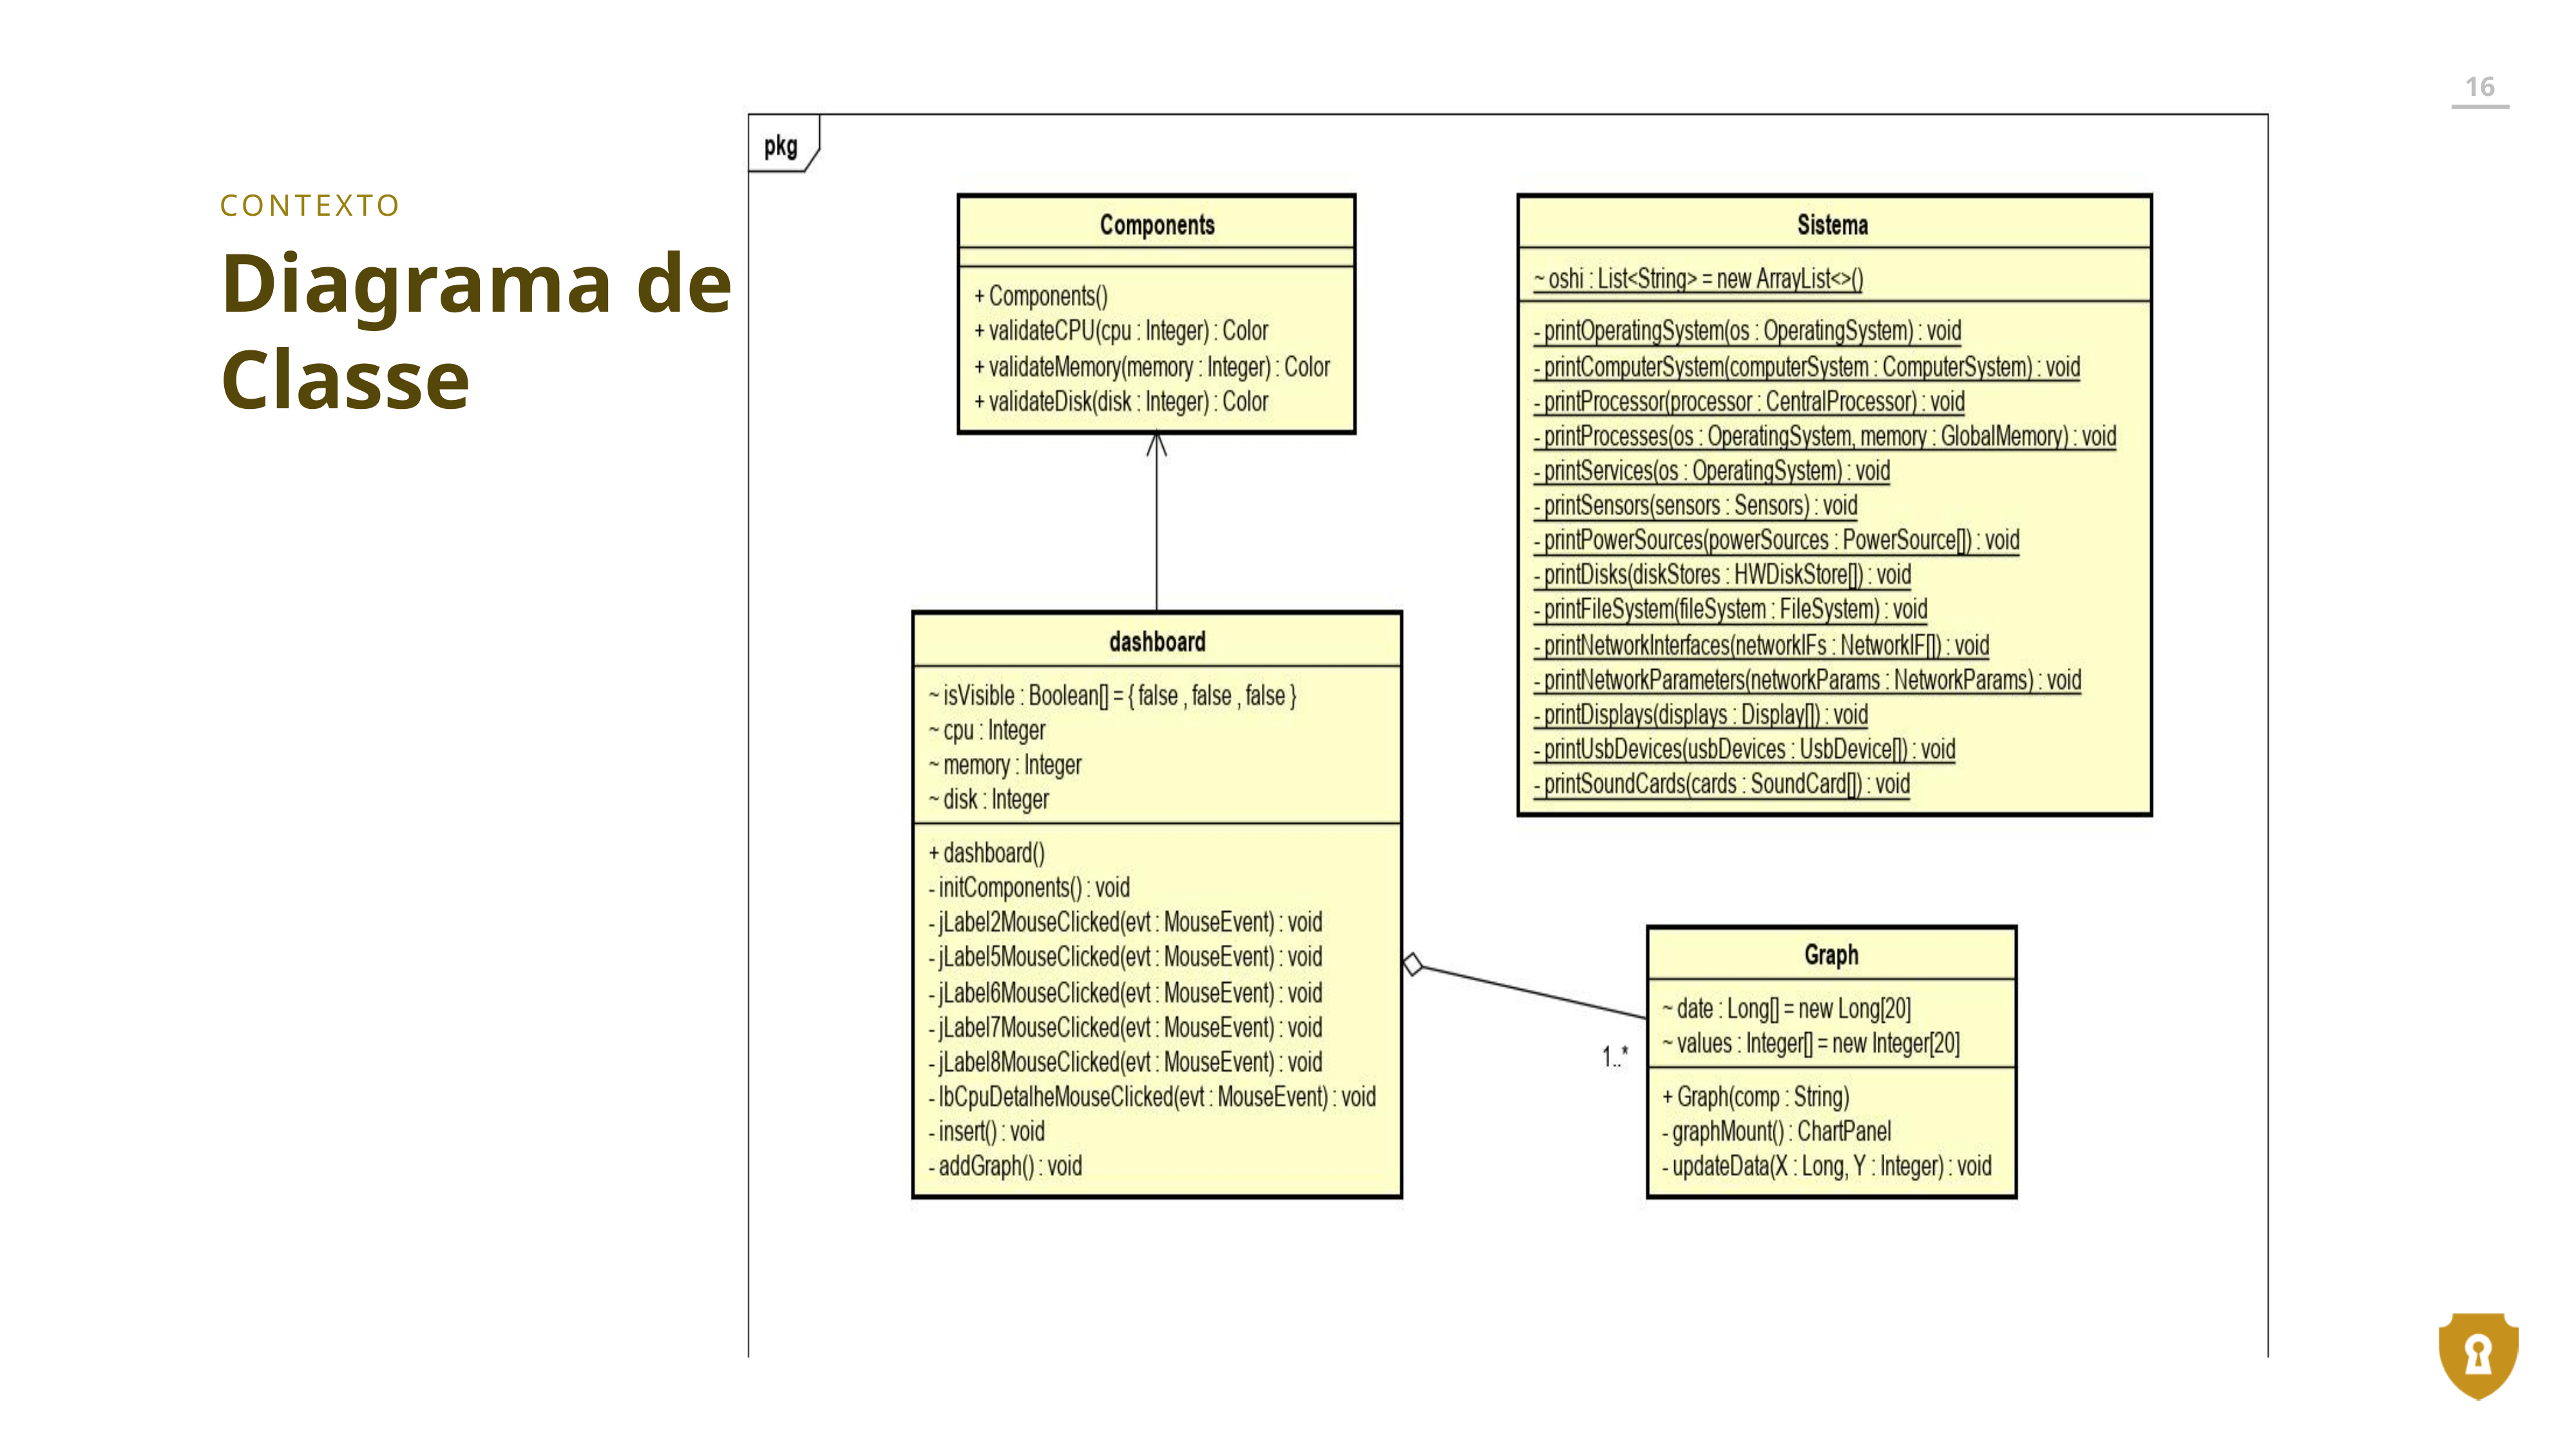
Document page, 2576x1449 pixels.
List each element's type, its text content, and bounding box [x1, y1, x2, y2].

picture [733, 91, 2284, 1358]
text_box CONTEXTO [209, 181, 421, 227]
picture [2439, 1313, 2519, 1401]
text_box Diagrama de Classe [209, 226, 728, 430]
